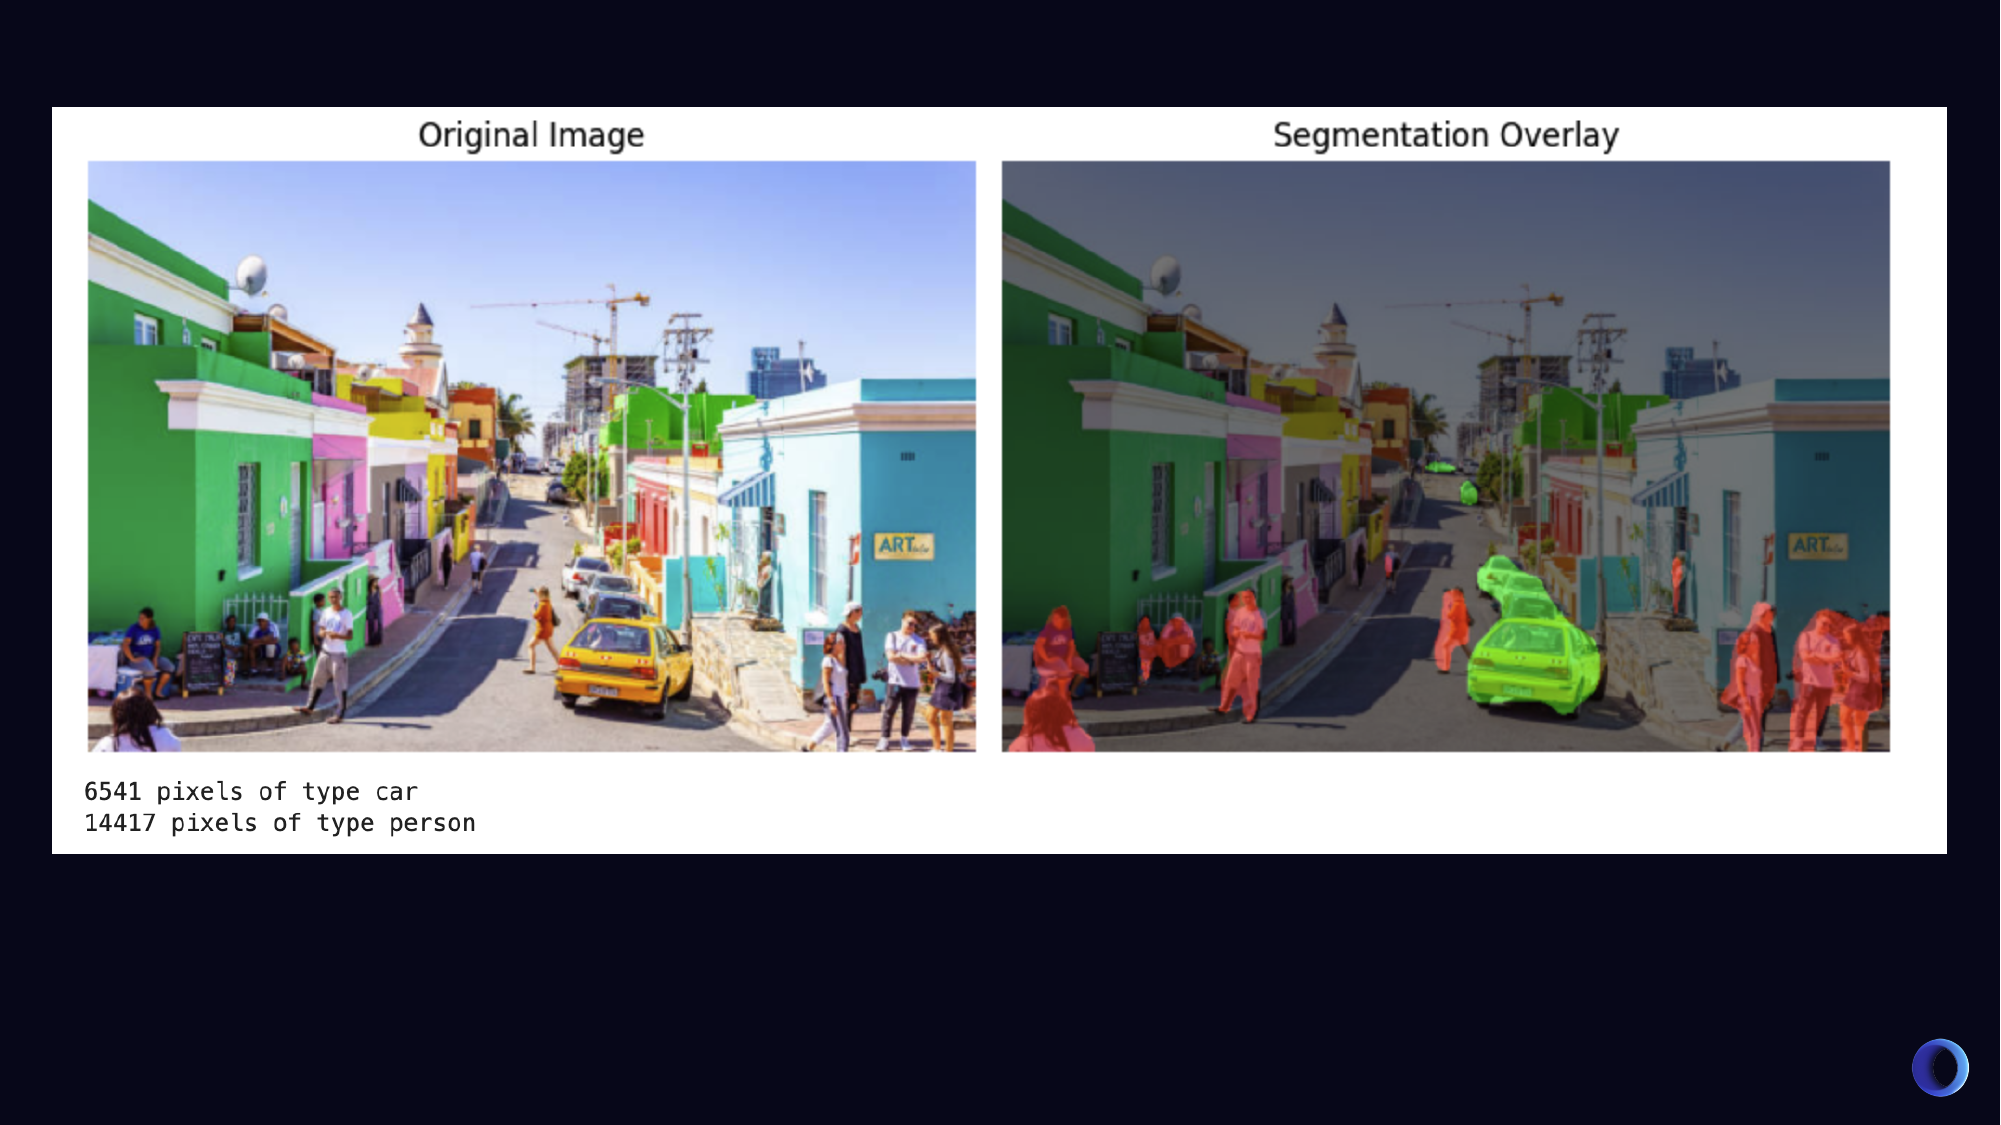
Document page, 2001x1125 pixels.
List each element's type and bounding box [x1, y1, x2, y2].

picture [1900, 1026, 1982, 1109]
picture [52, 107, 1947, 855]
